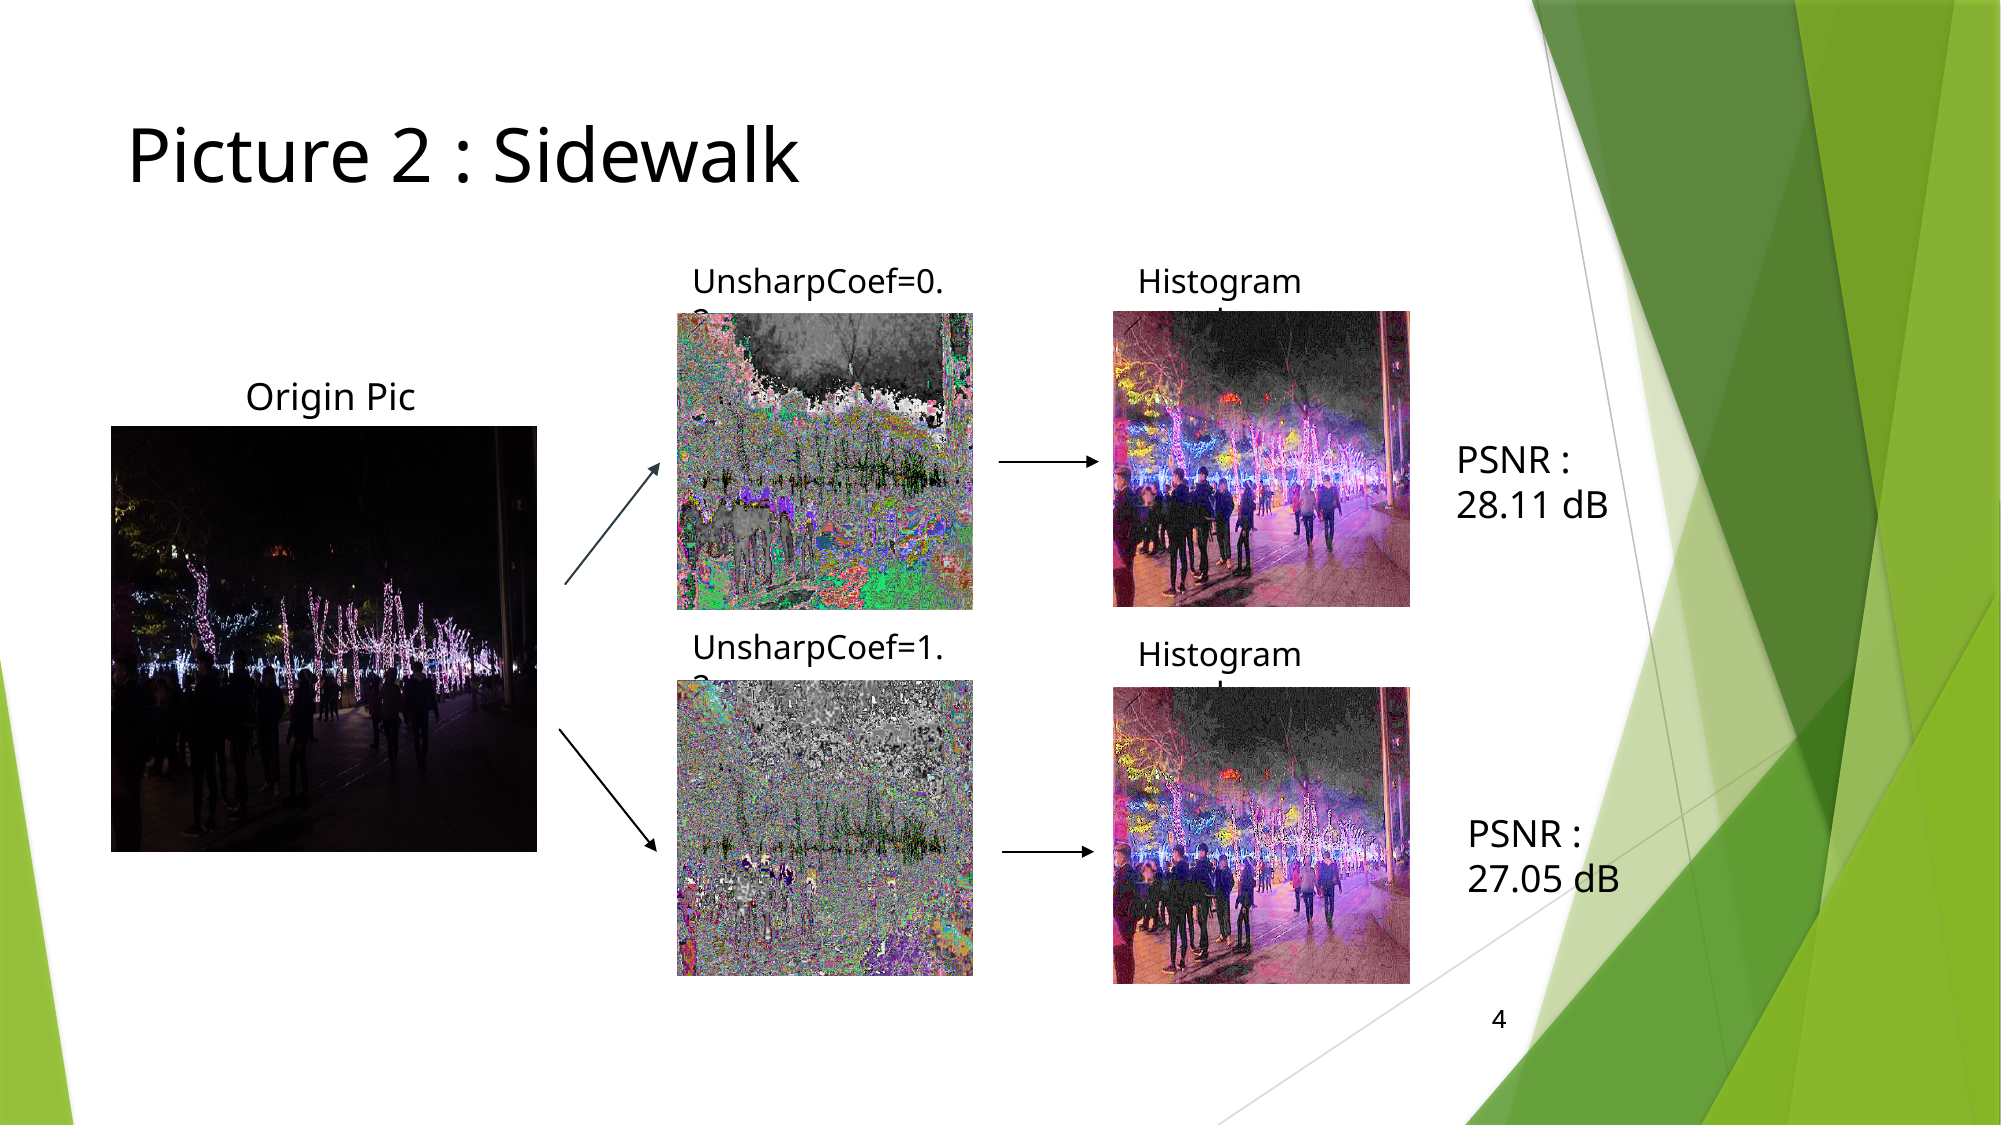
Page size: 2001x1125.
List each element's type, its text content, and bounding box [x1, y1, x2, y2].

text_box PSNR : 27.05 dB [1452, 802, 1649, 908]
text_box UnsharpCoef=1.2 [677, 618, 973, 680]
picture [676, 313, 974, 610]
picture [676, 680, 974, 977]
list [110, 425, 537, 853]
picture [1113, 310, 1410, 607]
title Picture 2 : Sidewalk [111, 99, 1522, 317]
text_box 4 [1409, 991, 1522, 1051]
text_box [564, 462, 661, 585]
text_box UnsharpCoef=0.2 [677, 253, 973, 313]
text_box Origin Pic [230, 365, 523, 425]
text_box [558, 728, 658, 853]
text_box Histogram equal [1122, 253, 1401, 310]
text_box PSNR : 28.11 dB [1441, 428, 1637, 534]
picture [1113, 687, 1410, 984]
text_box Histogram equal [1122, 626, 1401, 686]
